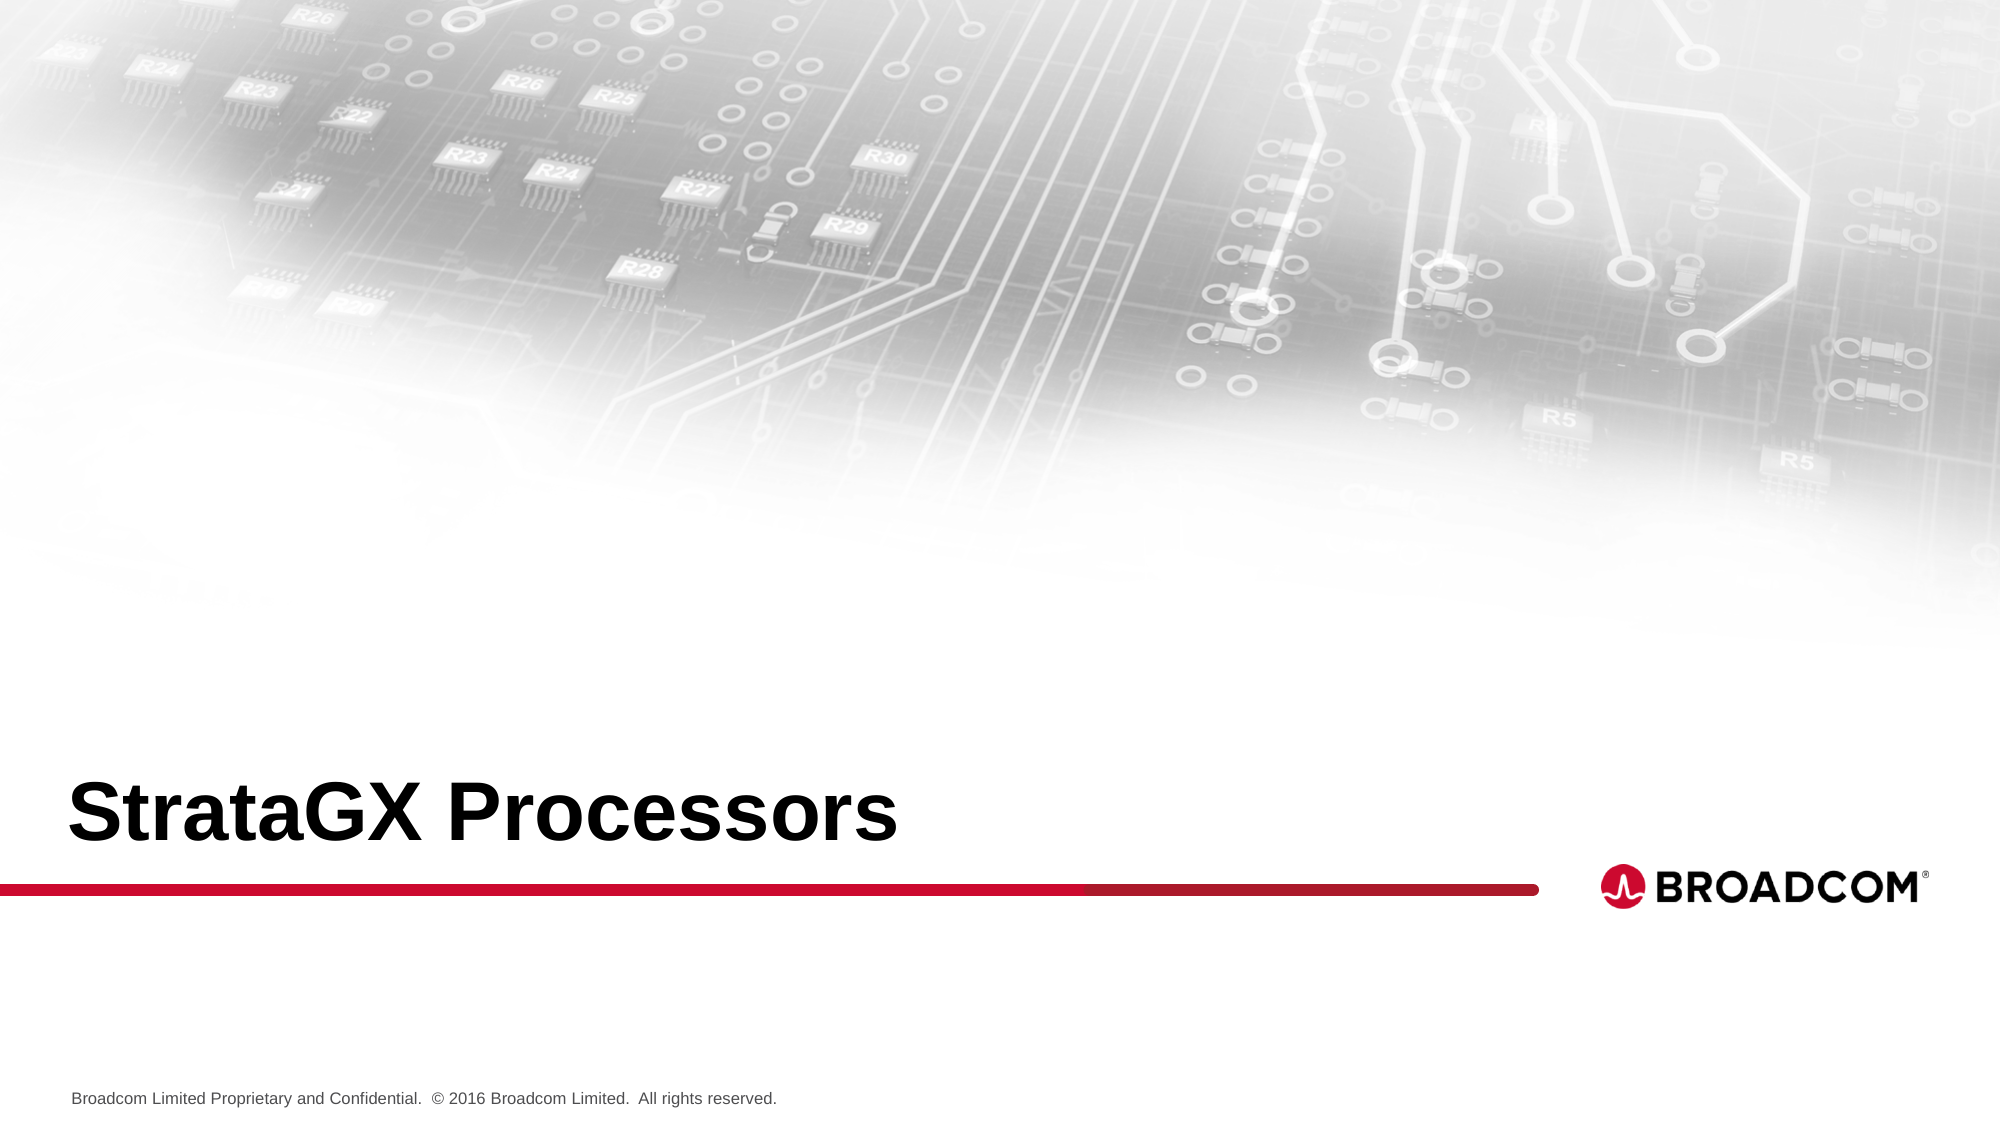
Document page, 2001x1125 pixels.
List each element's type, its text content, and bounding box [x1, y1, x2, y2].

picture [0, 0, 2000, 691]
picture [1601, 864, 1929, 909]
list StrataGX Processors [67, 559, 1493, 858]
